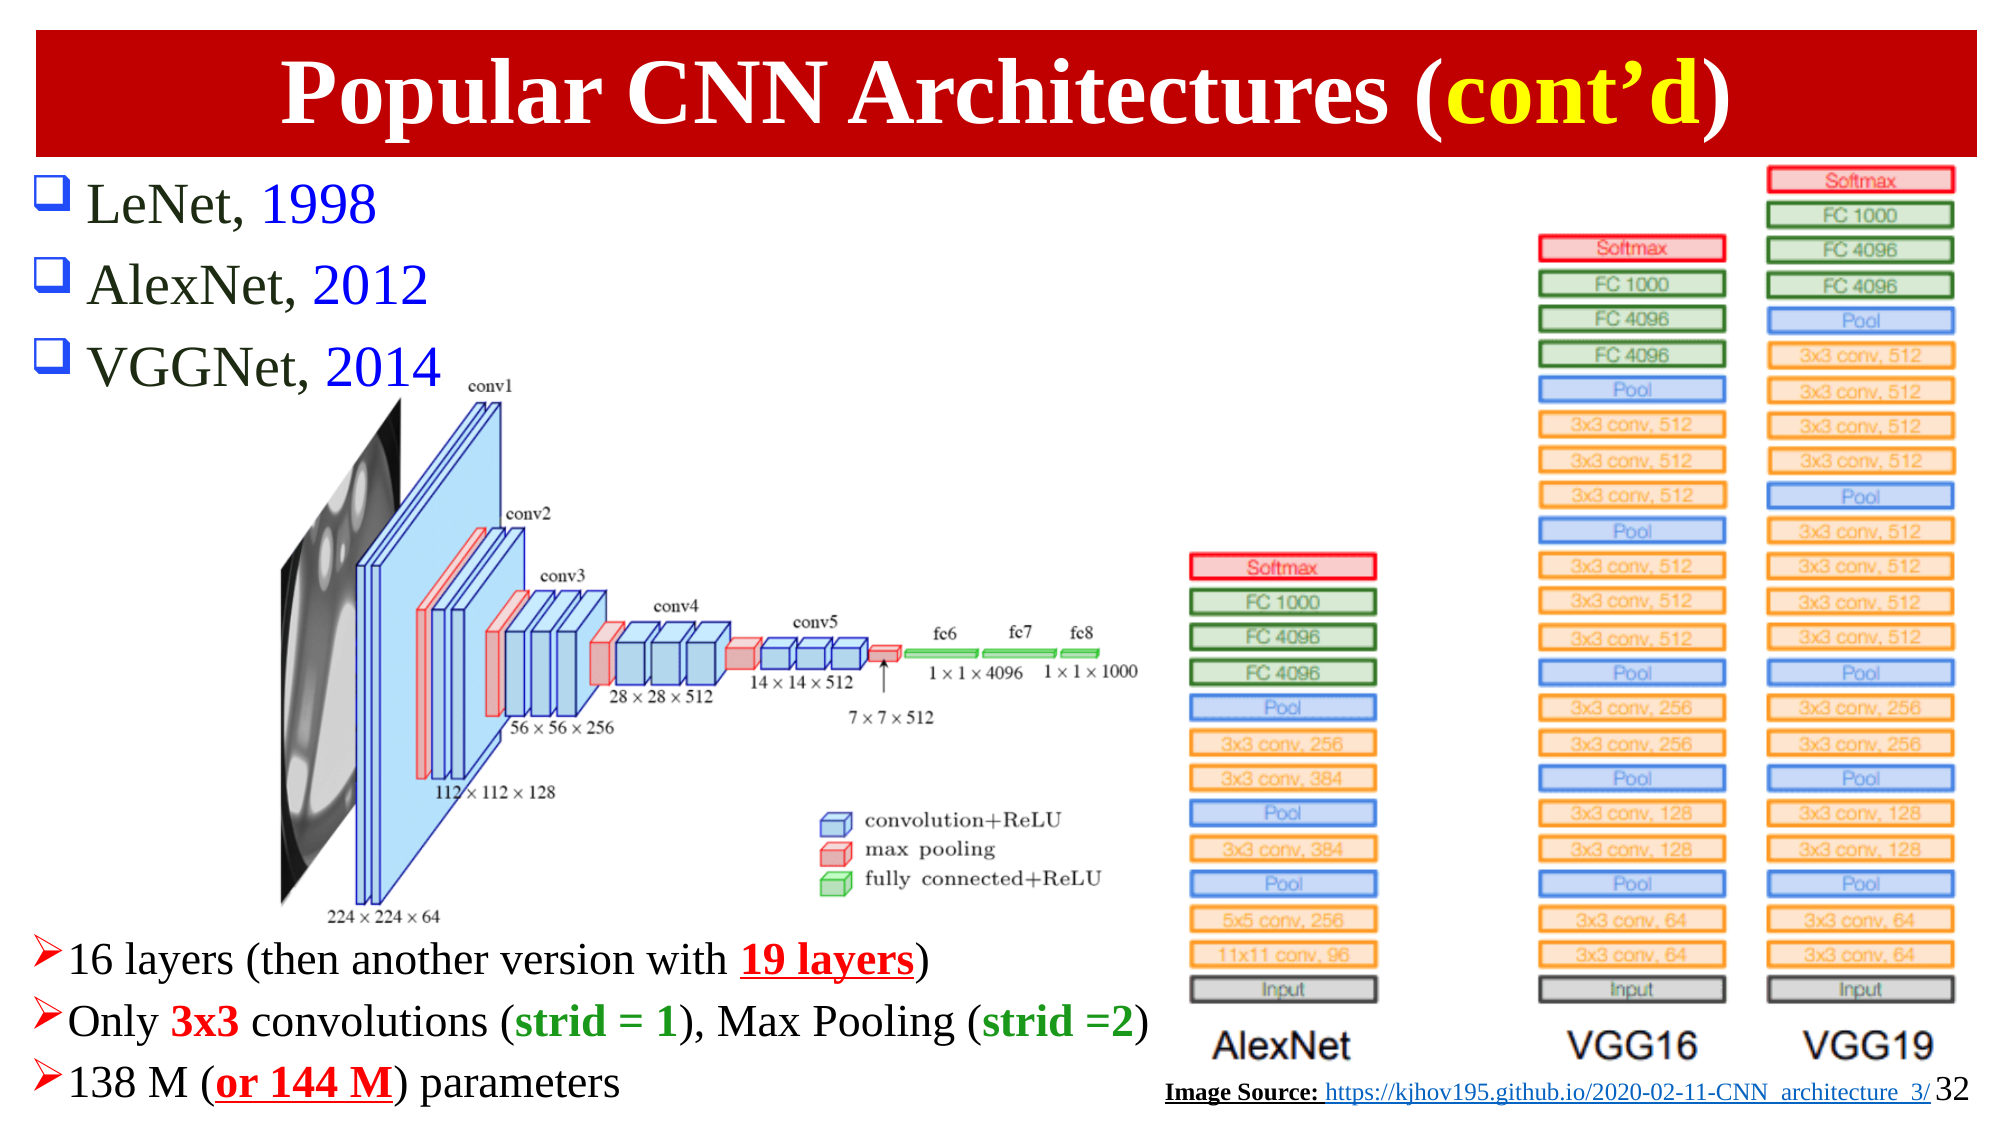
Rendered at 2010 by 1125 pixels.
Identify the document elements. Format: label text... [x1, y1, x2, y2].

list 16 layers (then another version with 19 layers) Only 3x3 convolutions (strid = 1), Max Pooling (strid =2) 138 M (or 144 M) parameters [30, 934, 1171, 1125]
text_box Image Source: https://kjhov195.github.io/2020-02-11-CNN_architecture_3/ [1171, 1068, 1953, 1114]
slide_number 32 [1909, 1056, 1986, 1117]
picture [277, 375, 1147, 935]
text_box Popular CNN Architectures (cont’d) [36, 30, 1977, 157]
picture [1188, 161, 1976, 1068]
text_box LeNet, 1998 AlexNet, 2012 VGGNet, 2014 [30, 164, 443, 416]
